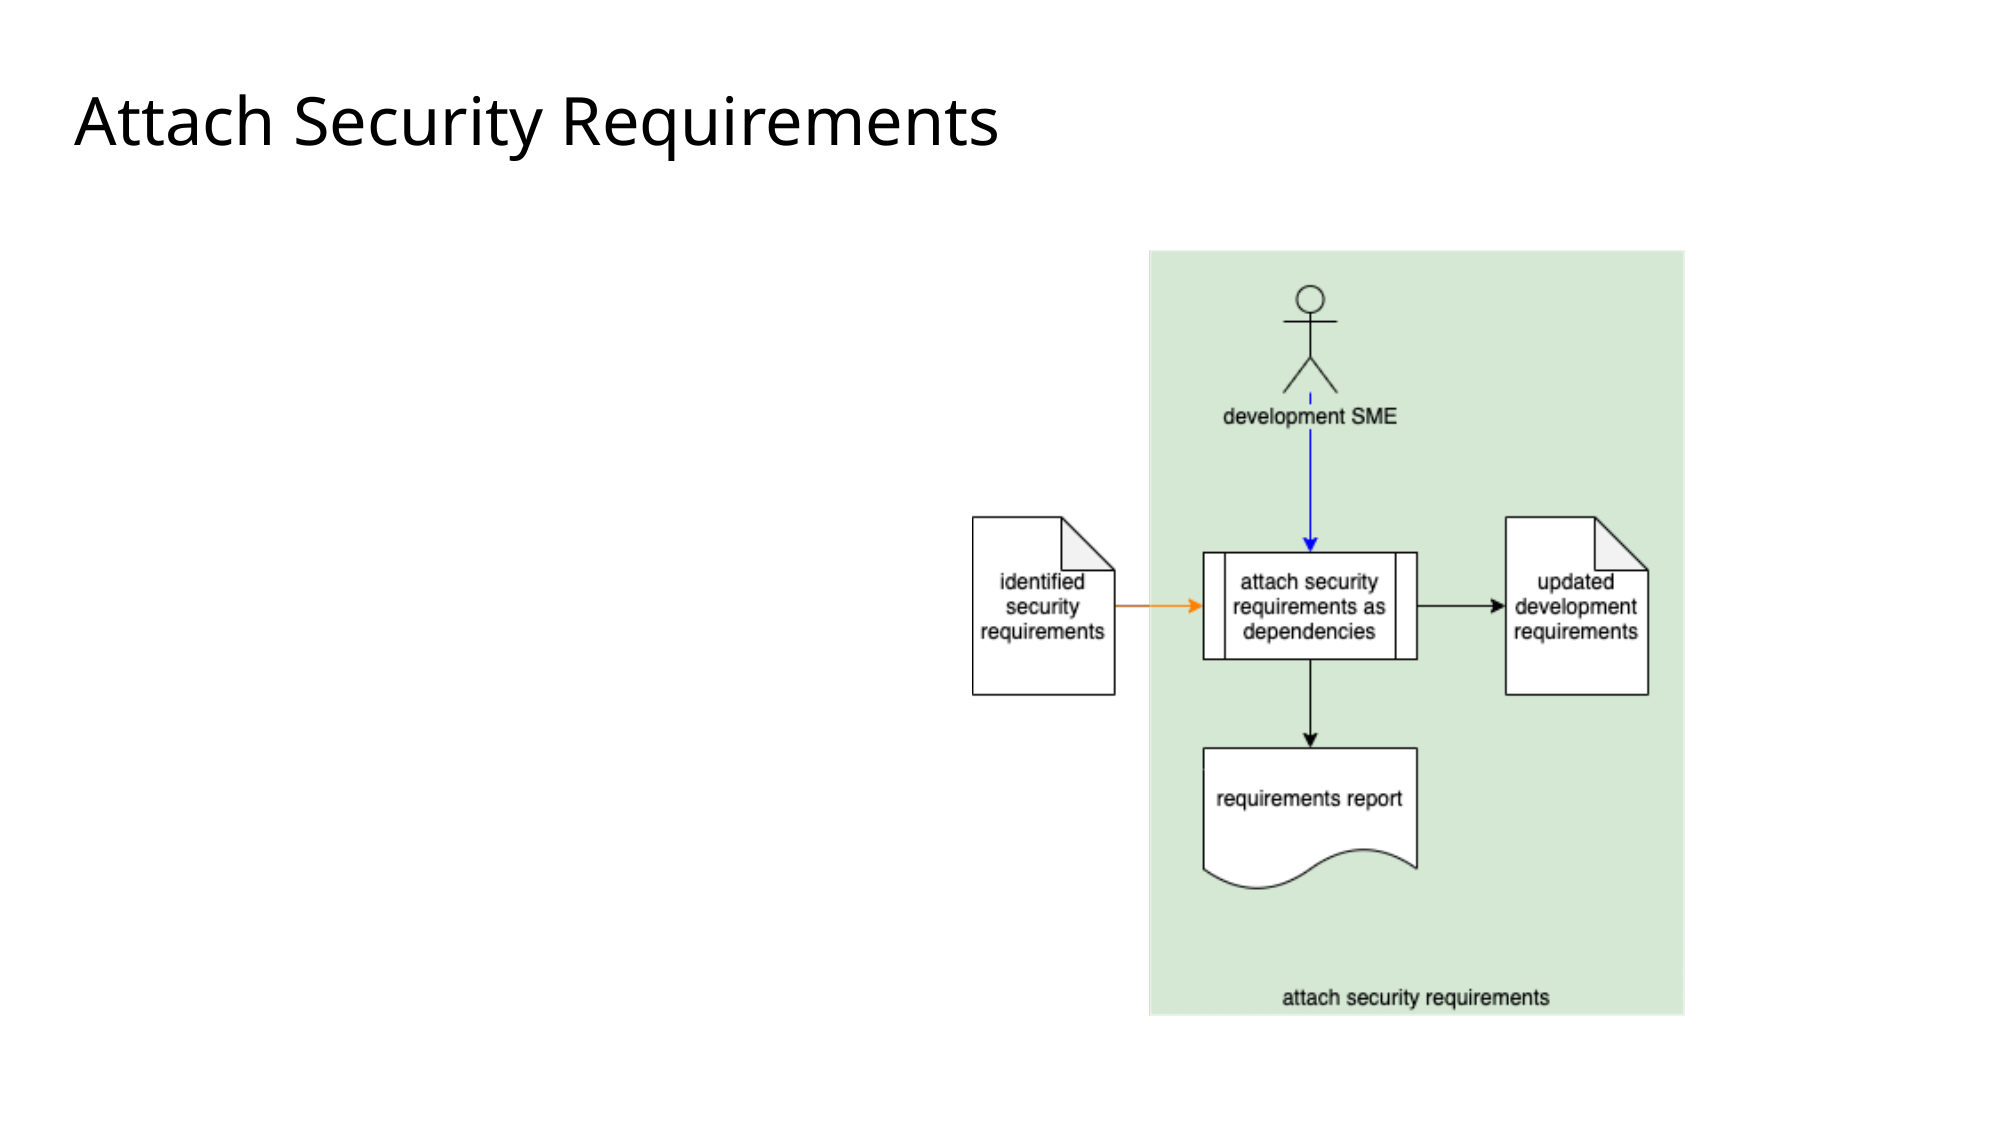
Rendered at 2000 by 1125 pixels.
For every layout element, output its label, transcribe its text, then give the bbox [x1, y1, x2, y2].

picture [971, 249, 1685, 1017]
title Attach Security Requirements [74, 75, 1925, 162]
